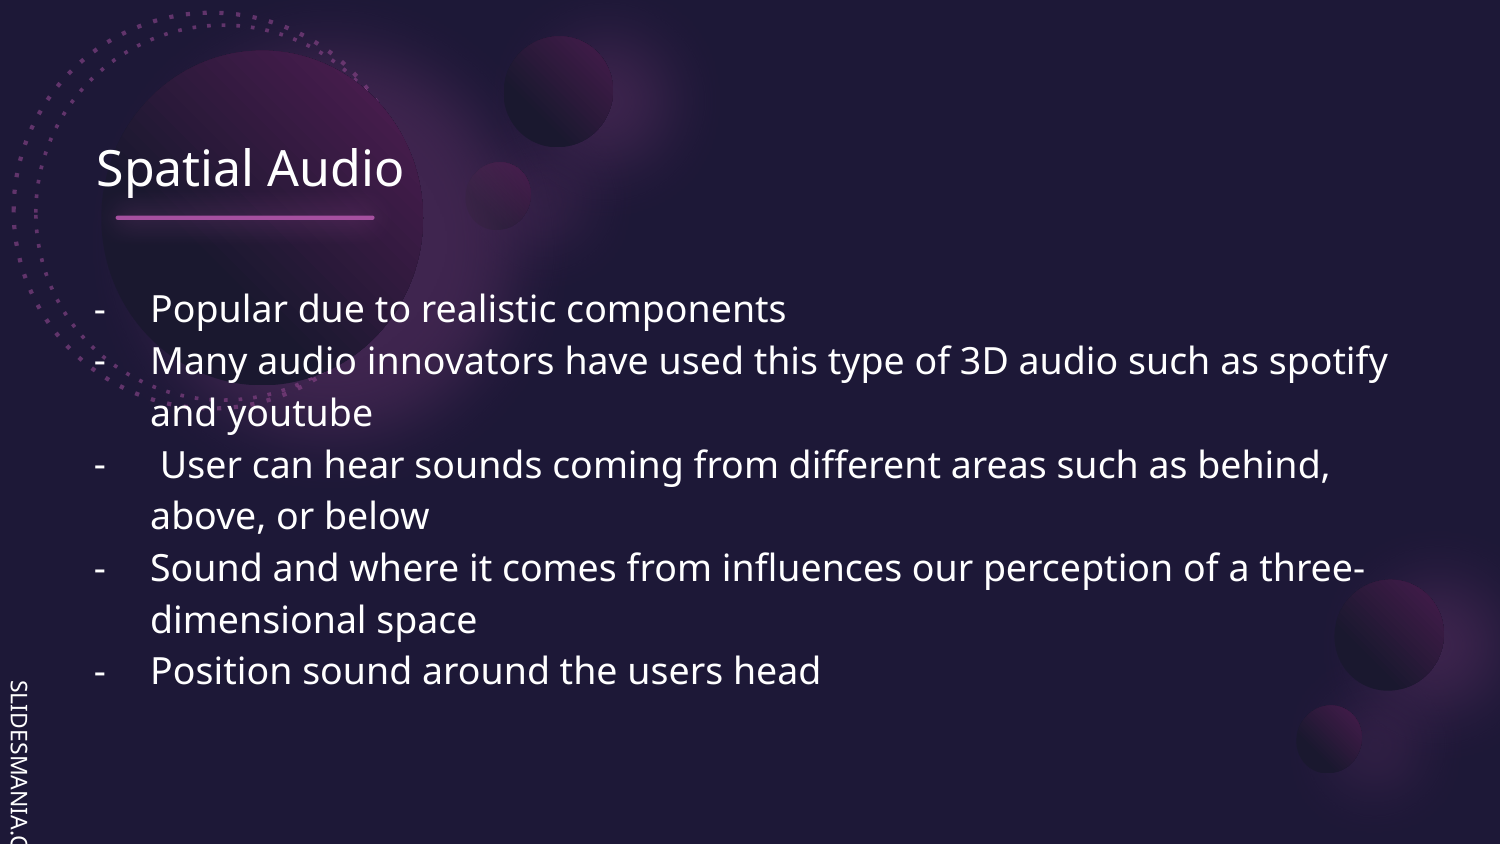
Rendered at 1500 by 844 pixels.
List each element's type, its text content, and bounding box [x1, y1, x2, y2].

list Popular due to realistic components Many audio innovators have used this type of 3D audio such as spotify and youtube User can hear sounds coming from different areas such as behind, above, or below Sound and where it comes from influences our perception of a three-dimensional space Position sound around the users head [60, 263, 1460, 760]
title Spatial Audio [81, 121, 1249, 216]
text_box [115, 215, 375, 220]
